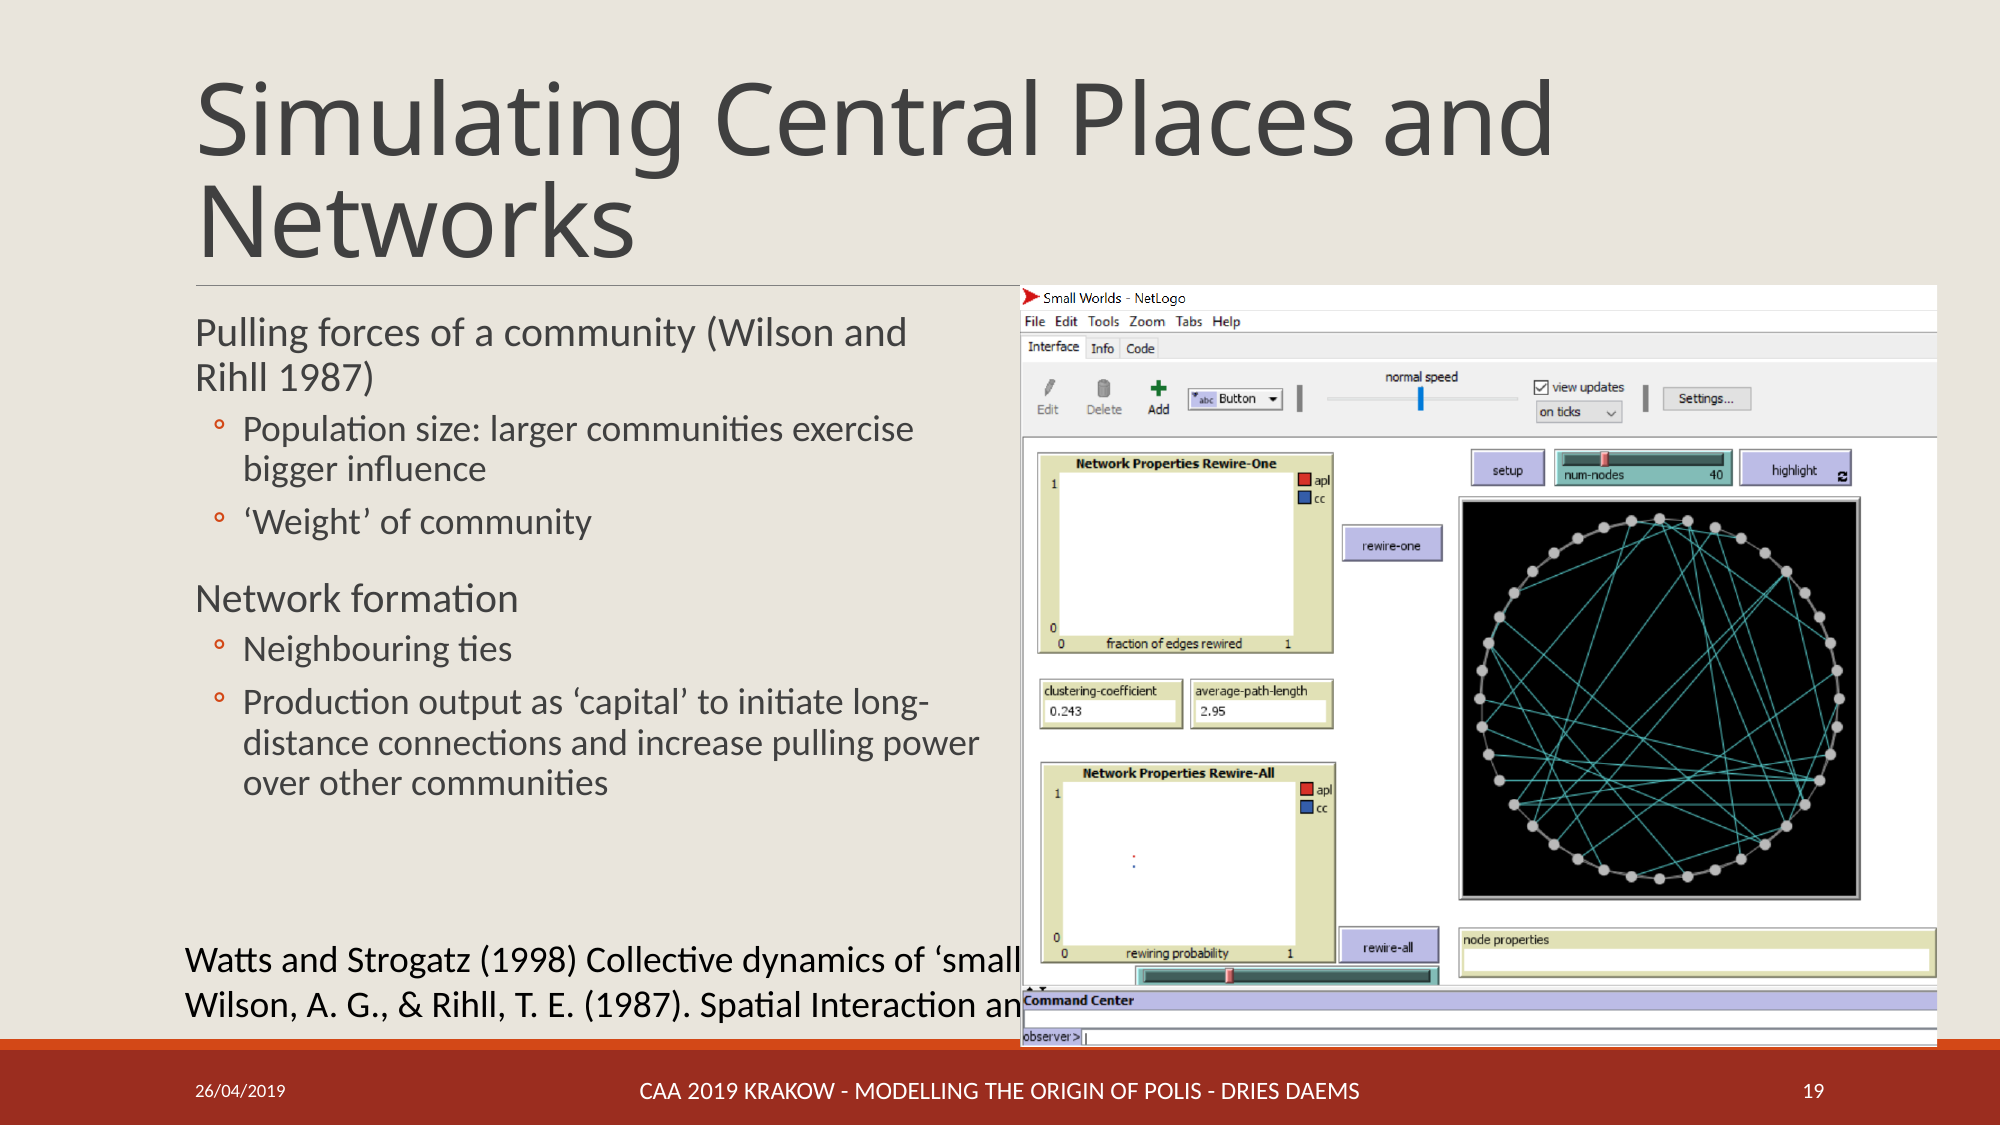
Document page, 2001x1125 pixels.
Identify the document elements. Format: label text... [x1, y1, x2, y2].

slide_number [180, 1059, 586, 1120]
list Pulling forces of a community (Wilson and Rihll 1987) Population size: larger communities exercise bigger influence ‘Weight’ of community Network formation Neighbouring ties Production output as ‘capital’ to initiate long-distance connections and increase pulling power over other communities [180, 302, 990, 927]
title Simulating Central Places and Networks [180, 47, 1830, 285]
slide_number 19 [1624, 1059, 1840, 1120]
picture [1019, 284, 1938, 1048]
footer CAA 2019 Krakow - Modelling the Origin of Polis - Dries Daems [604, 1059, 1396, 1120]
text_box Watts and Strogatz (1998) Collective dynamics of ‘small-world’ networks Wilson, A. G., & Rihll, T. E. (1987). Spatial Interaction and Structural Models in Historical Analysis. [170, 927, 1016, 1033]
